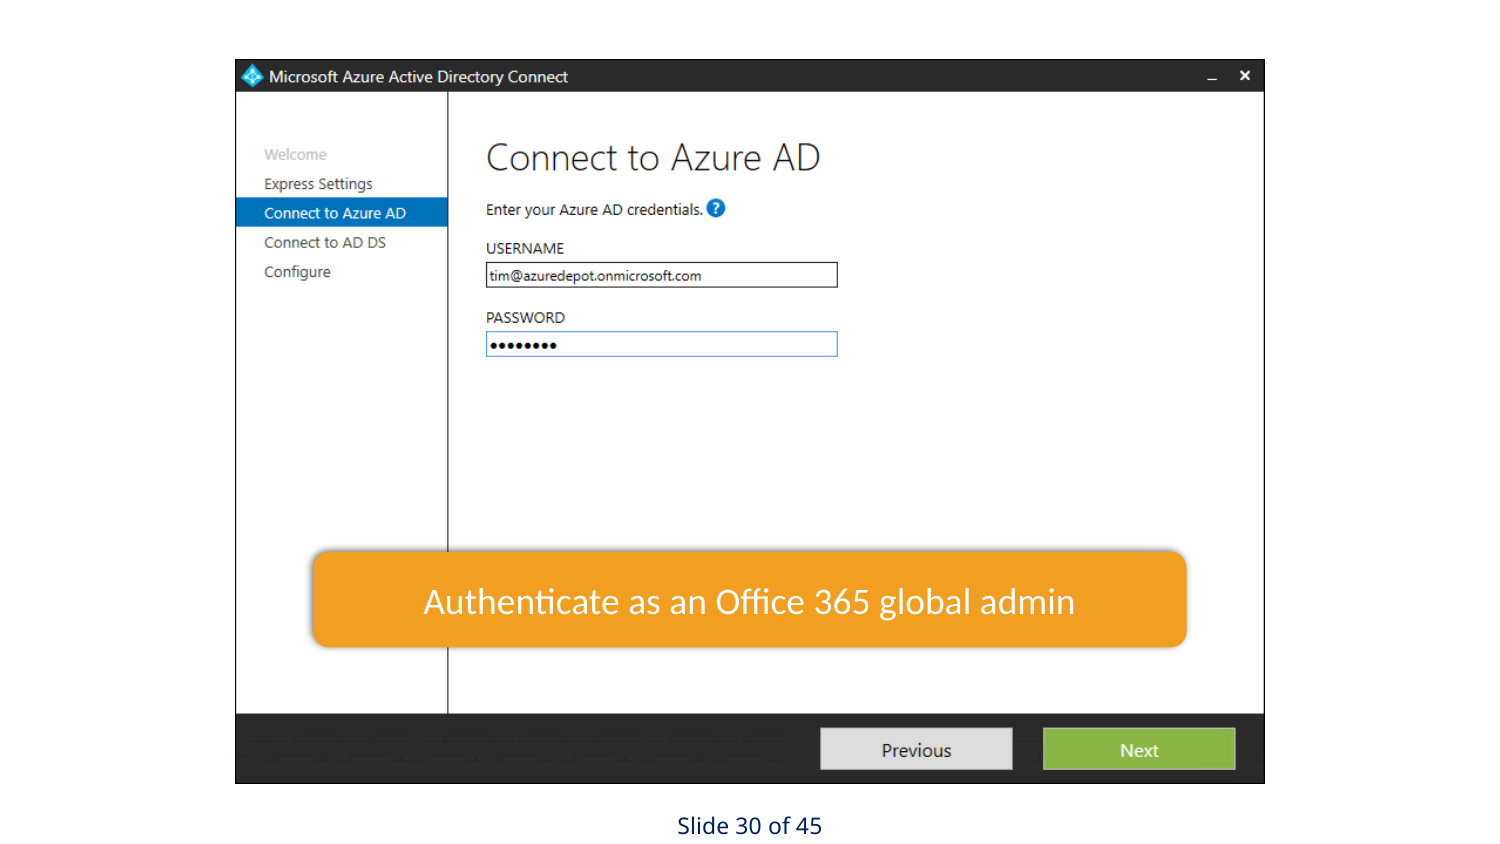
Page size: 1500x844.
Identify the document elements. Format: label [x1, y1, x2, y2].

picture [235, 59, 1265, 784]
